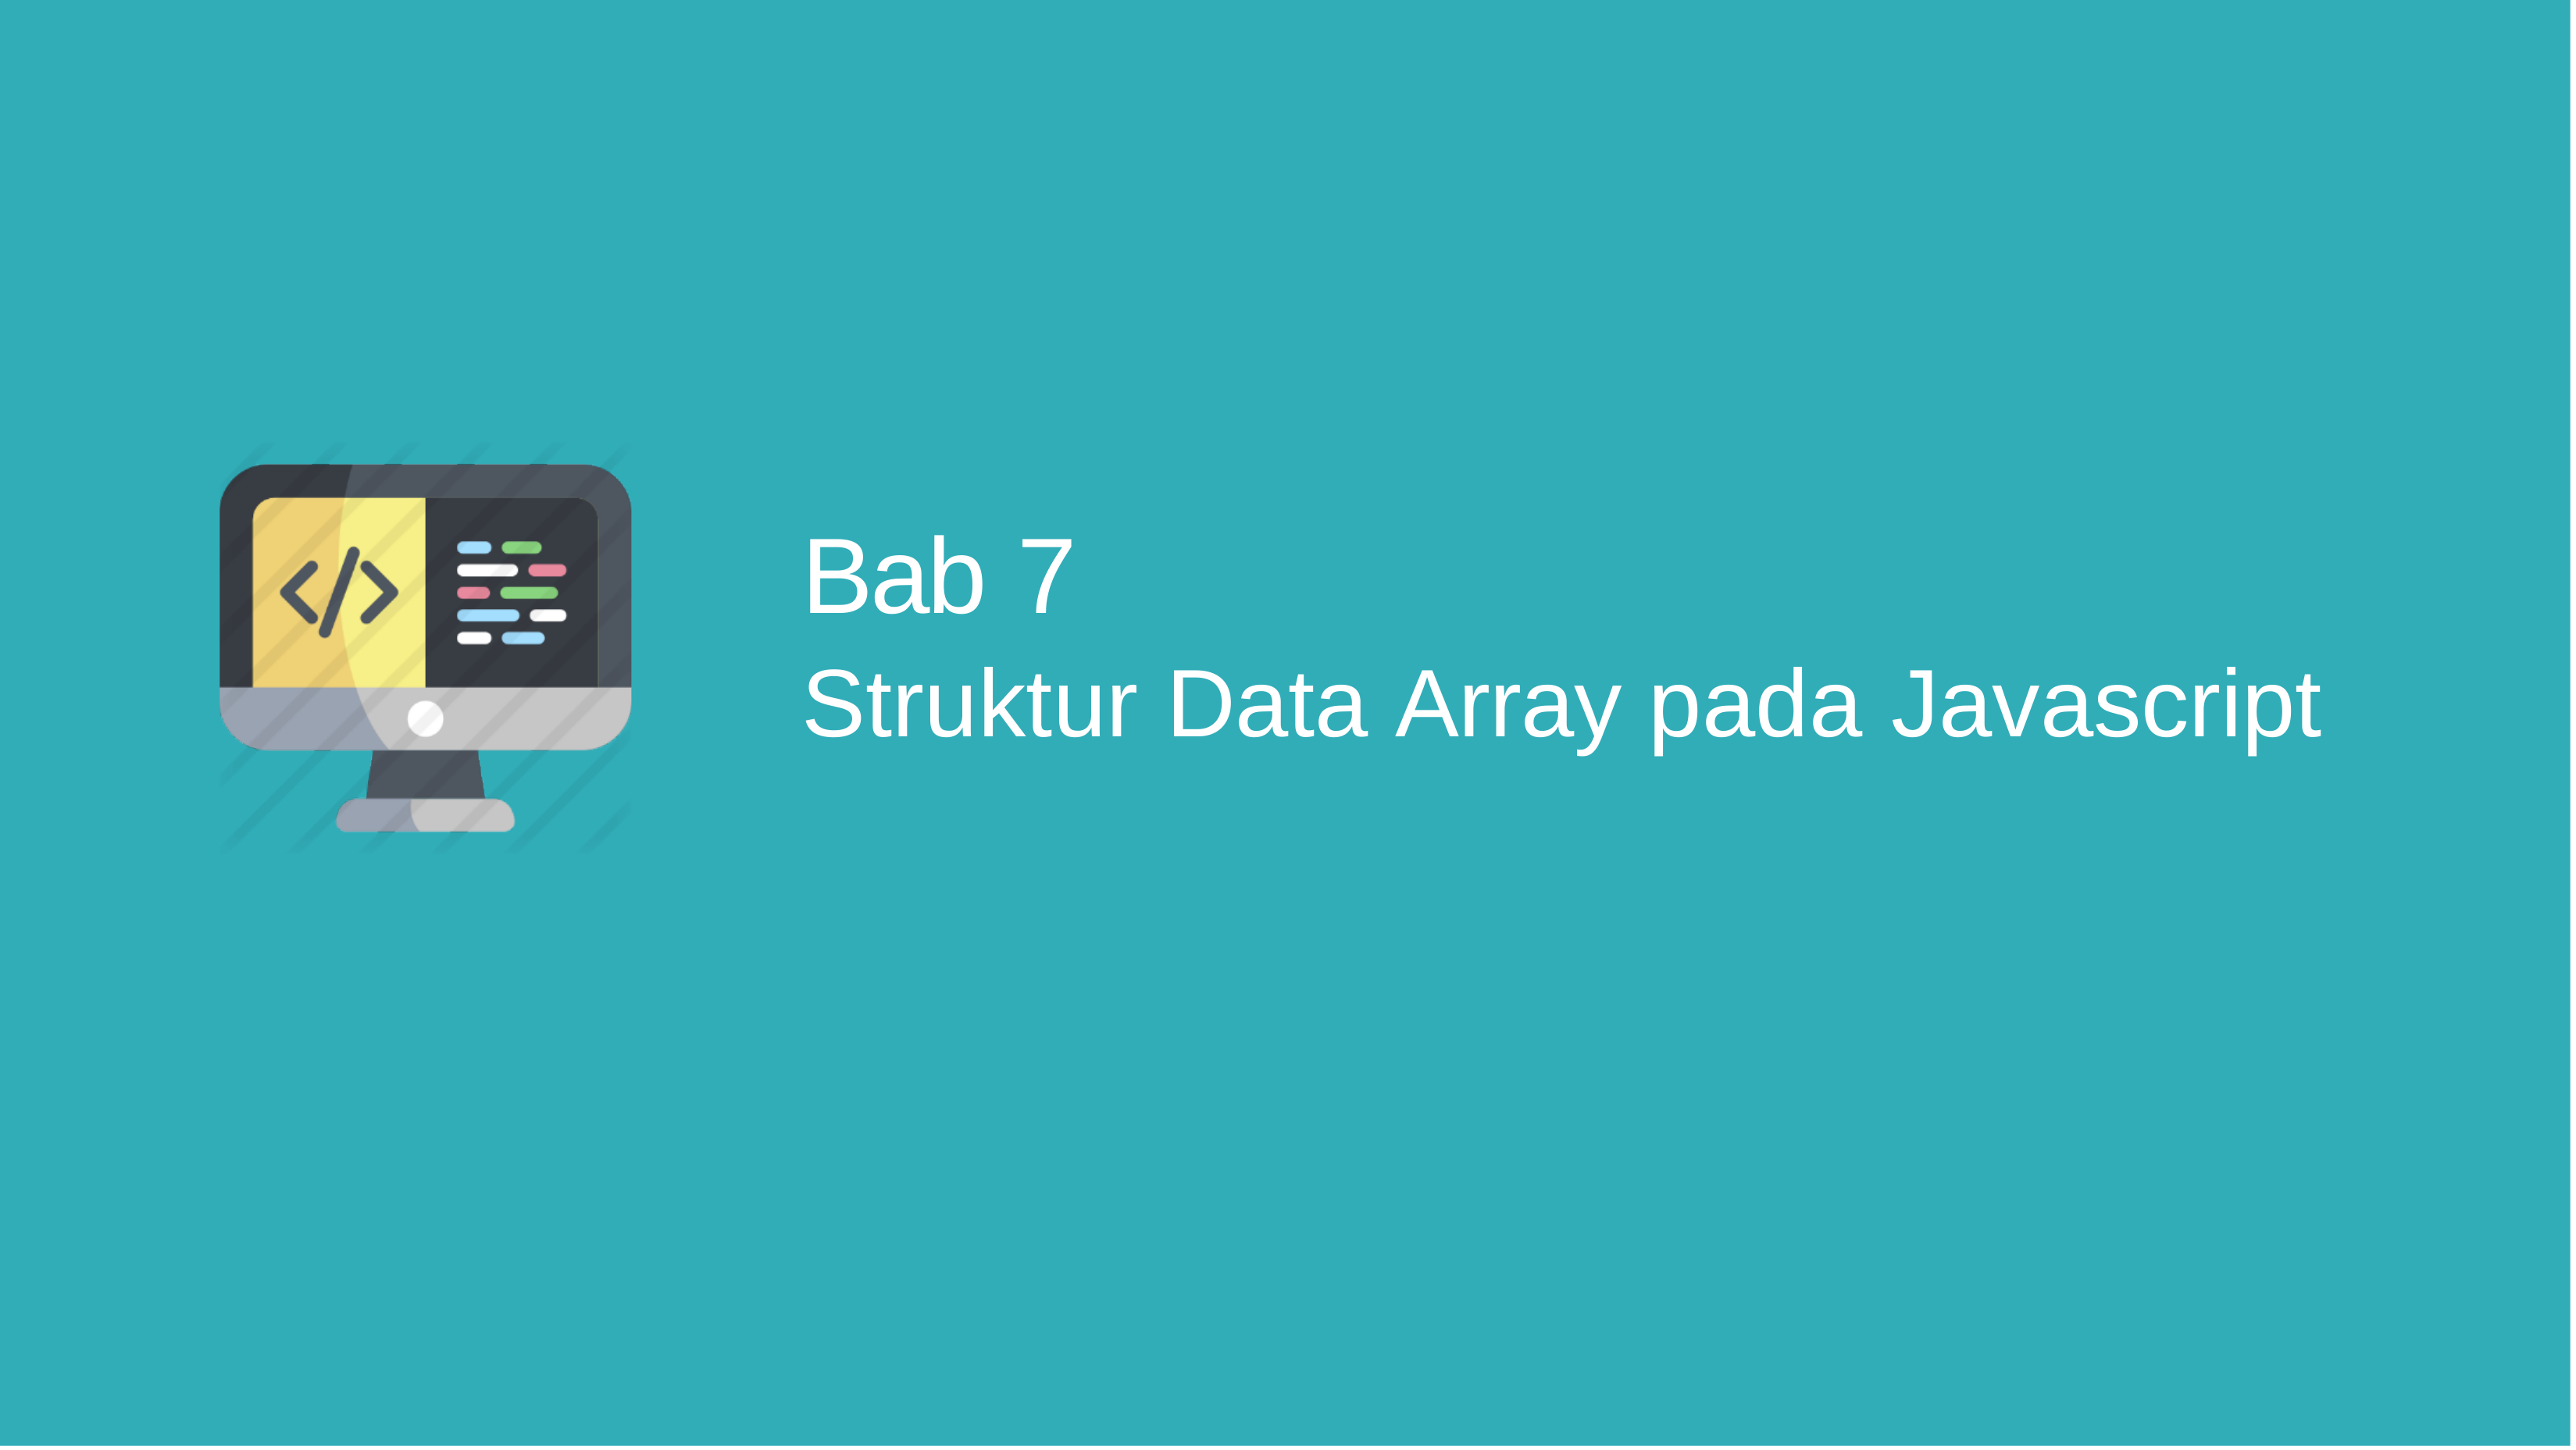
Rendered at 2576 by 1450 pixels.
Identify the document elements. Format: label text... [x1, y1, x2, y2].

title Bab 7 Struktur Data Array pada Javascript [801, 504, 2388, 757]
text_box [0, 0, 2571, 1446]
text_box [219, 442, 632, 854]
